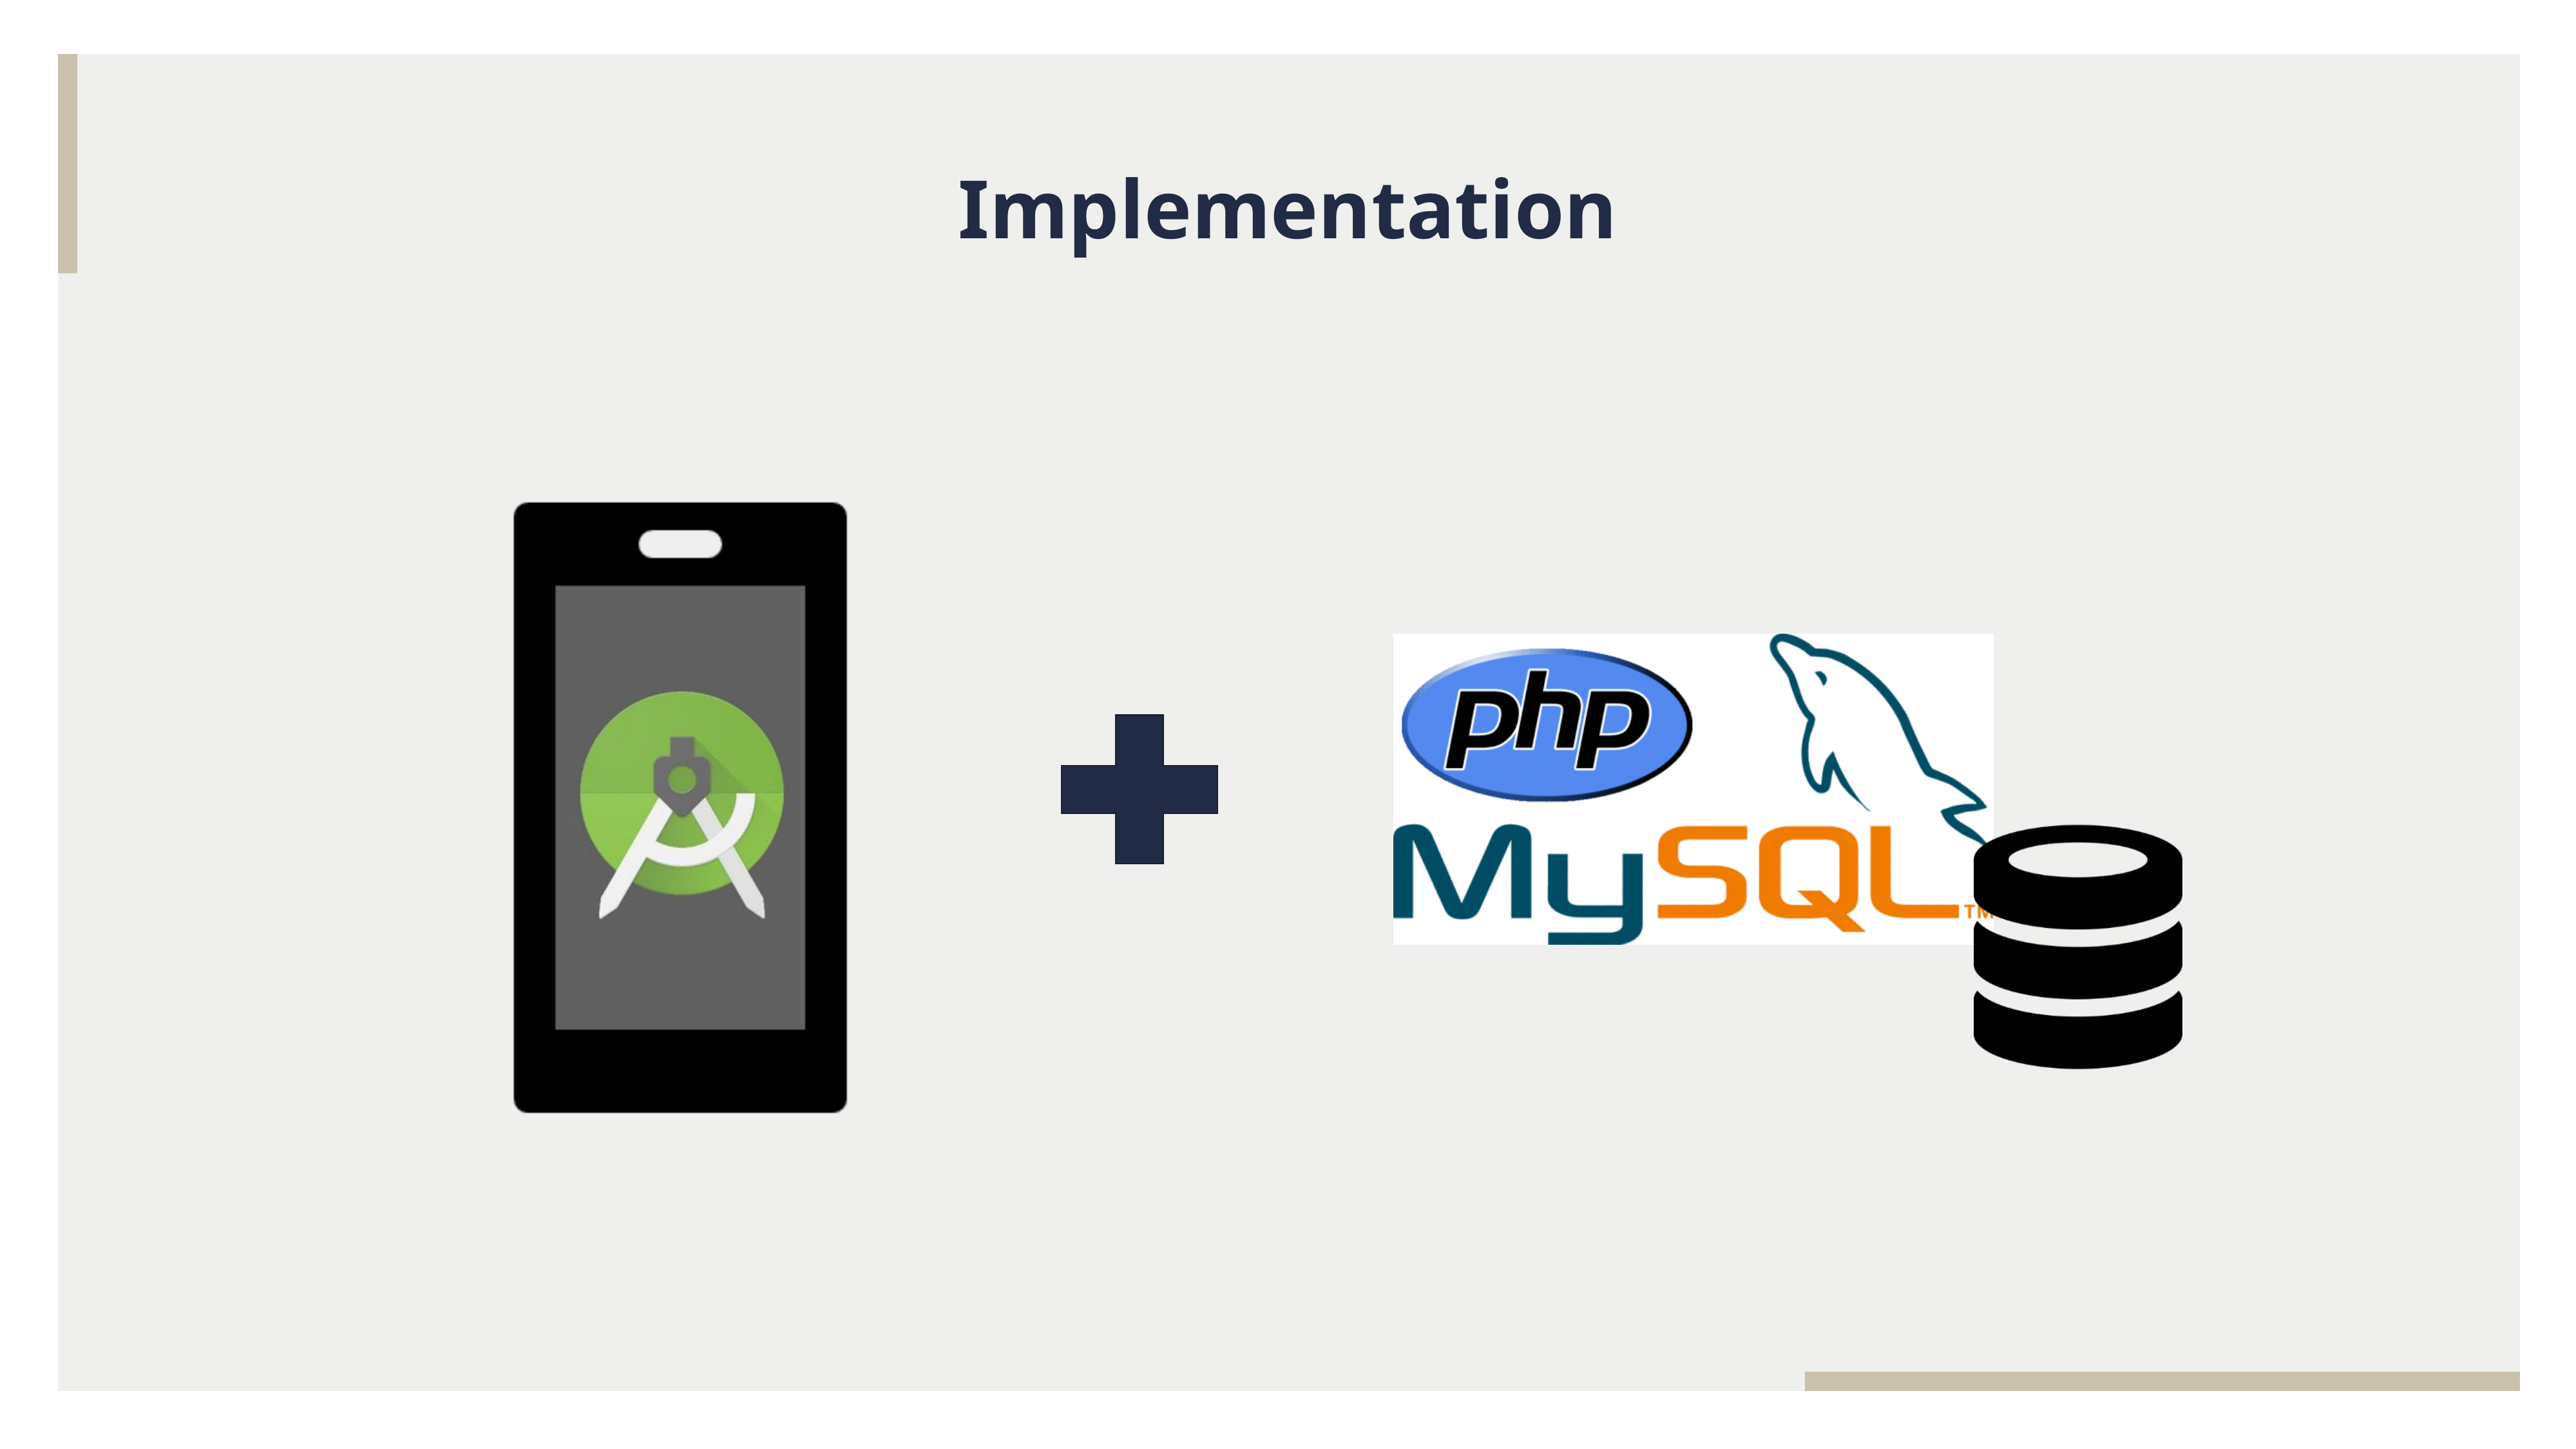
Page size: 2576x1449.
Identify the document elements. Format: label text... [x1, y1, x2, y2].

text_box [57, 53, 78, 274]
text_box [1804, 1371, 2521, 1392]
text_box [57, 53, 2521, 1392]
picture [348, 475, 1014, 1141]
text_box Implementation [435, 153, 2141, 260]
picture [1393, 634, 2182, 1086]
text_box [1061, 714, 1218, 864]
